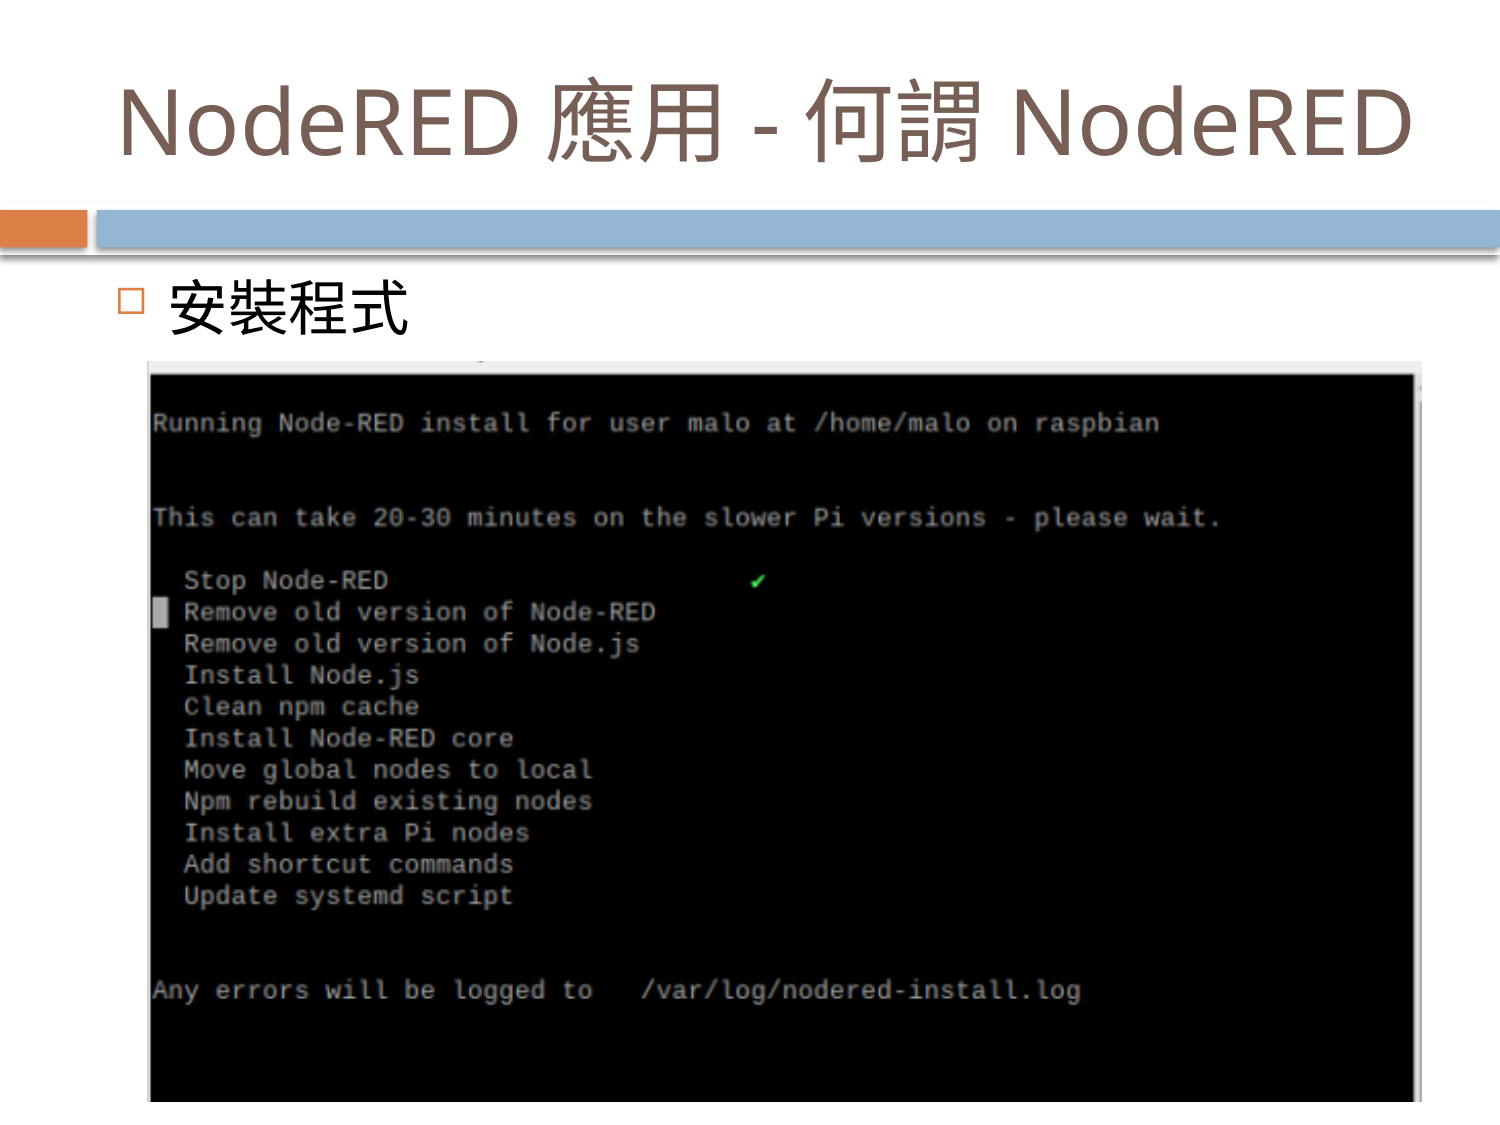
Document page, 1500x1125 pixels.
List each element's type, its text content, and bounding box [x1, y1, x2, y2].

title NodeRED應用-何謂NodeRED [100, 37, 1438, 200]
list 安裝程式 [100, 262, 1438, 1000]
picture [147, 361, 1422, 1102]
